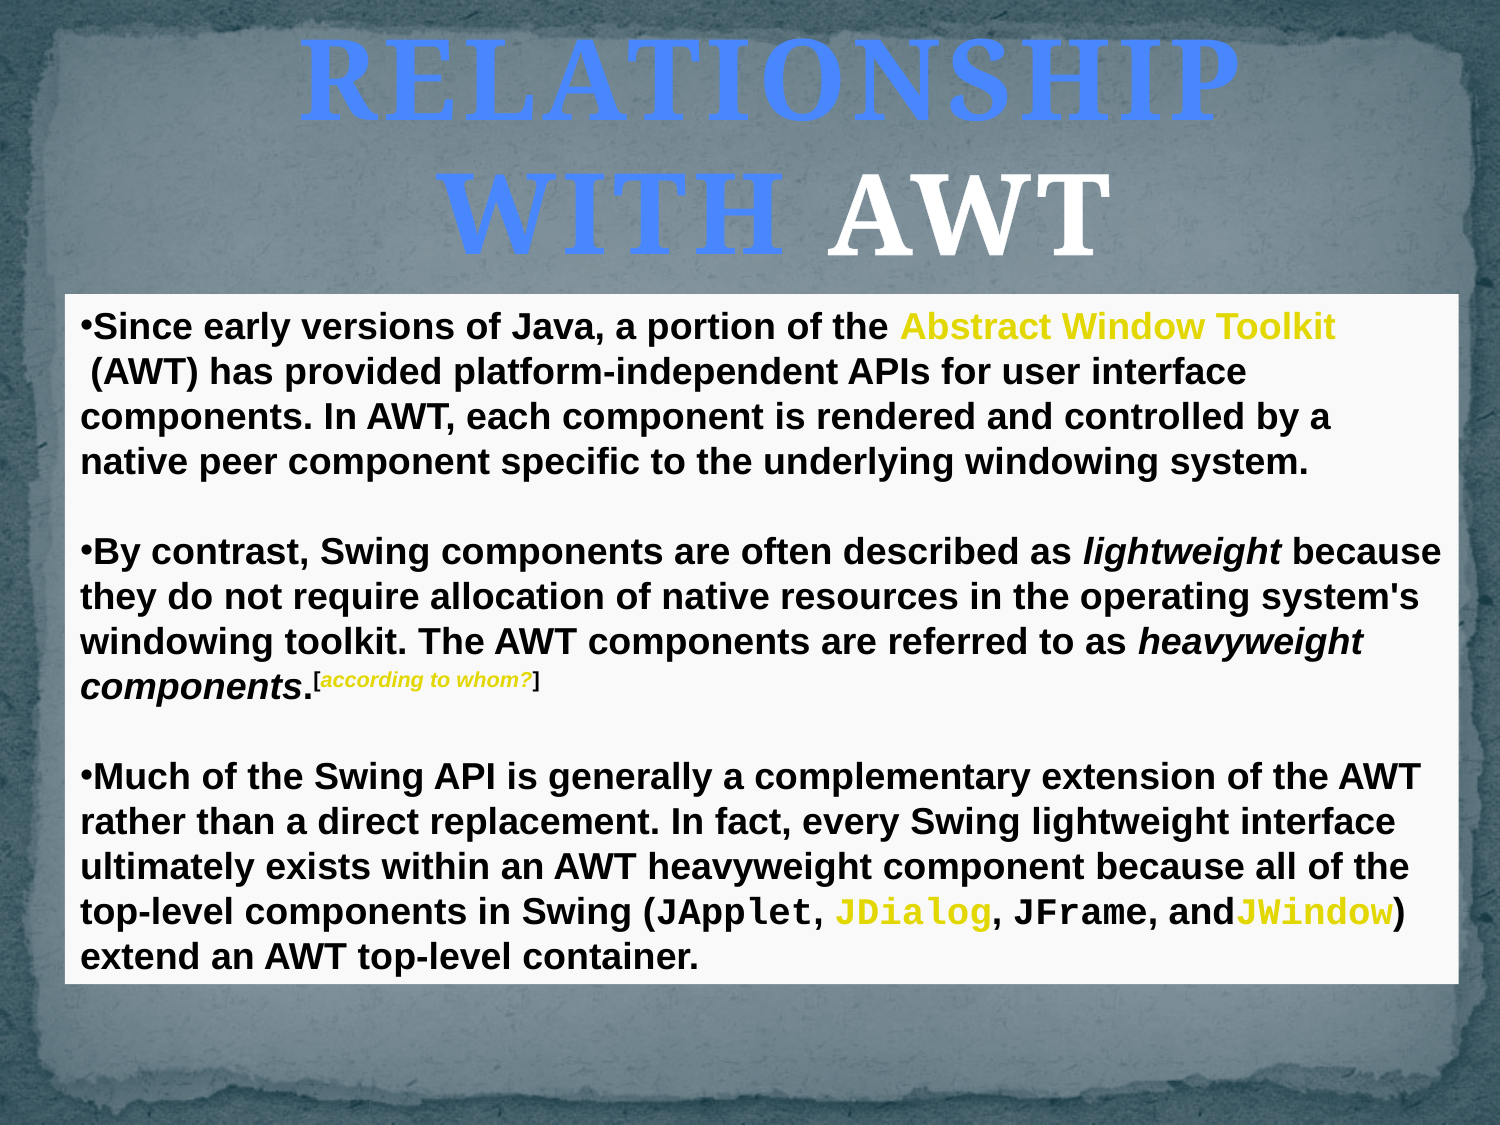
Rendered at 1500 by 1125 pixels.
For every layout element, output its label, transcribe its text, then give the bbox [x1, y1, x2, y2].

text_box RELATIONSHIP WITH AWT [171, 0, 1376, 285]
text_box Since early versions of Java, a portion of the Abstract Window Toolkit (AWT) has provided platform-independent APIs for user interface components. In AWT, each component is rendered and controlled by a native peer component specific to the underlying windowing system. By contrast, Swing components are often described as lightweight because they do not require allocation of native resources in the operating system's windowing toolkit. The AWT components are referred to as heavyweight components.[according to whom?] Much of the Swing API is generally a complementary extension of the AWT rather than a direct replacement. In fact, every Swing lightweight interface ultimately exists within an AWT heavyweight component because all of the top-level components in Swing (JApplet, JDialog, JFrame, andJWindow) extend an AWT top-level container. [64, 294, 1459, 985]
